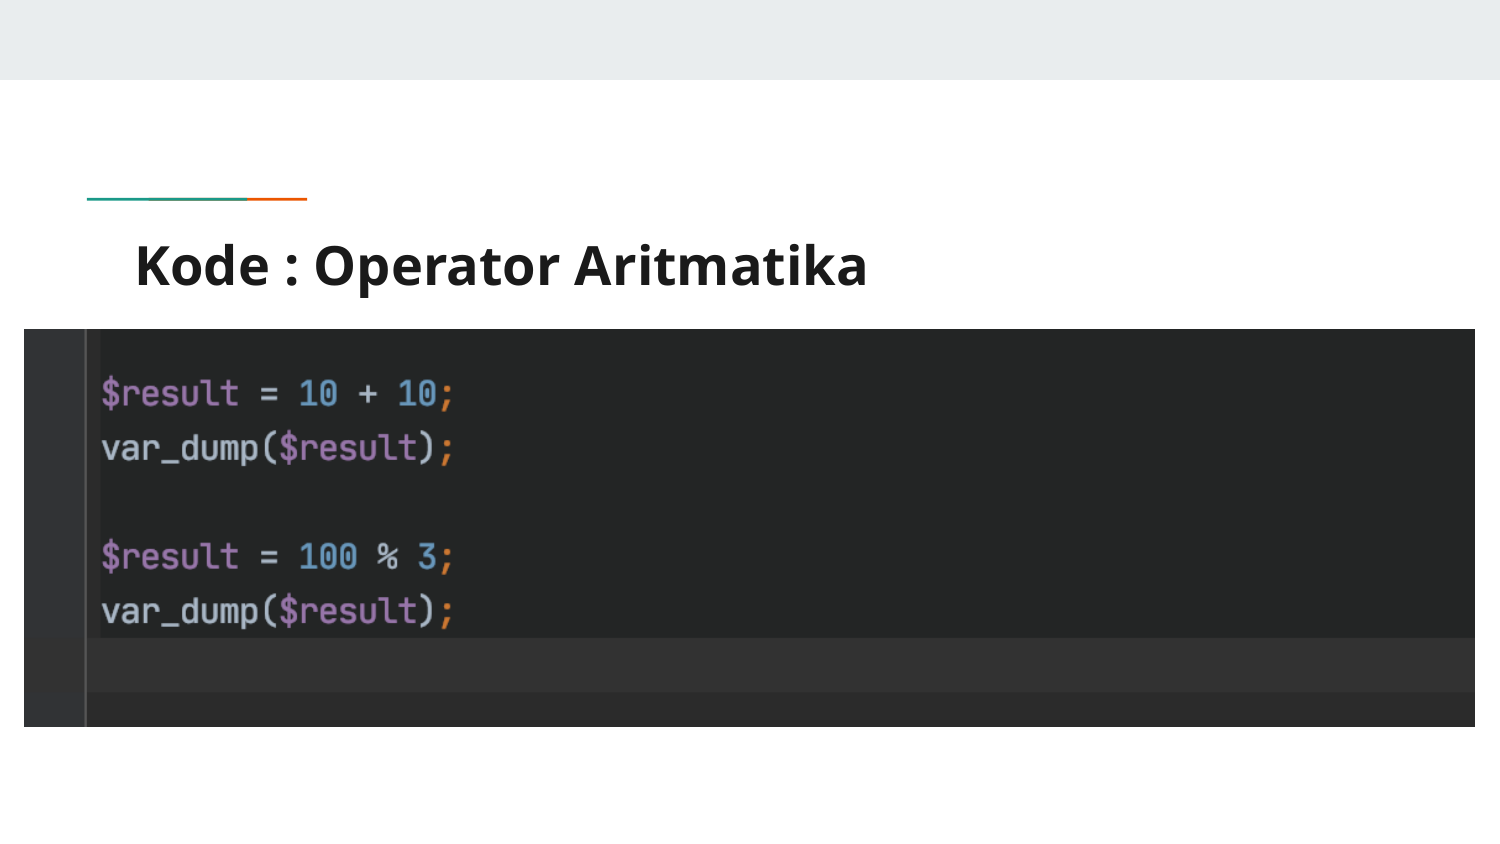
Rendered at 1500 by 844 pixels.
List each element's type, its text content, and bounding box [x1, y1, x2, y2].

picture [24, 328, 1476, 727]
title Kode : Operator Aritmatika [119, 216, 1381, 305]
